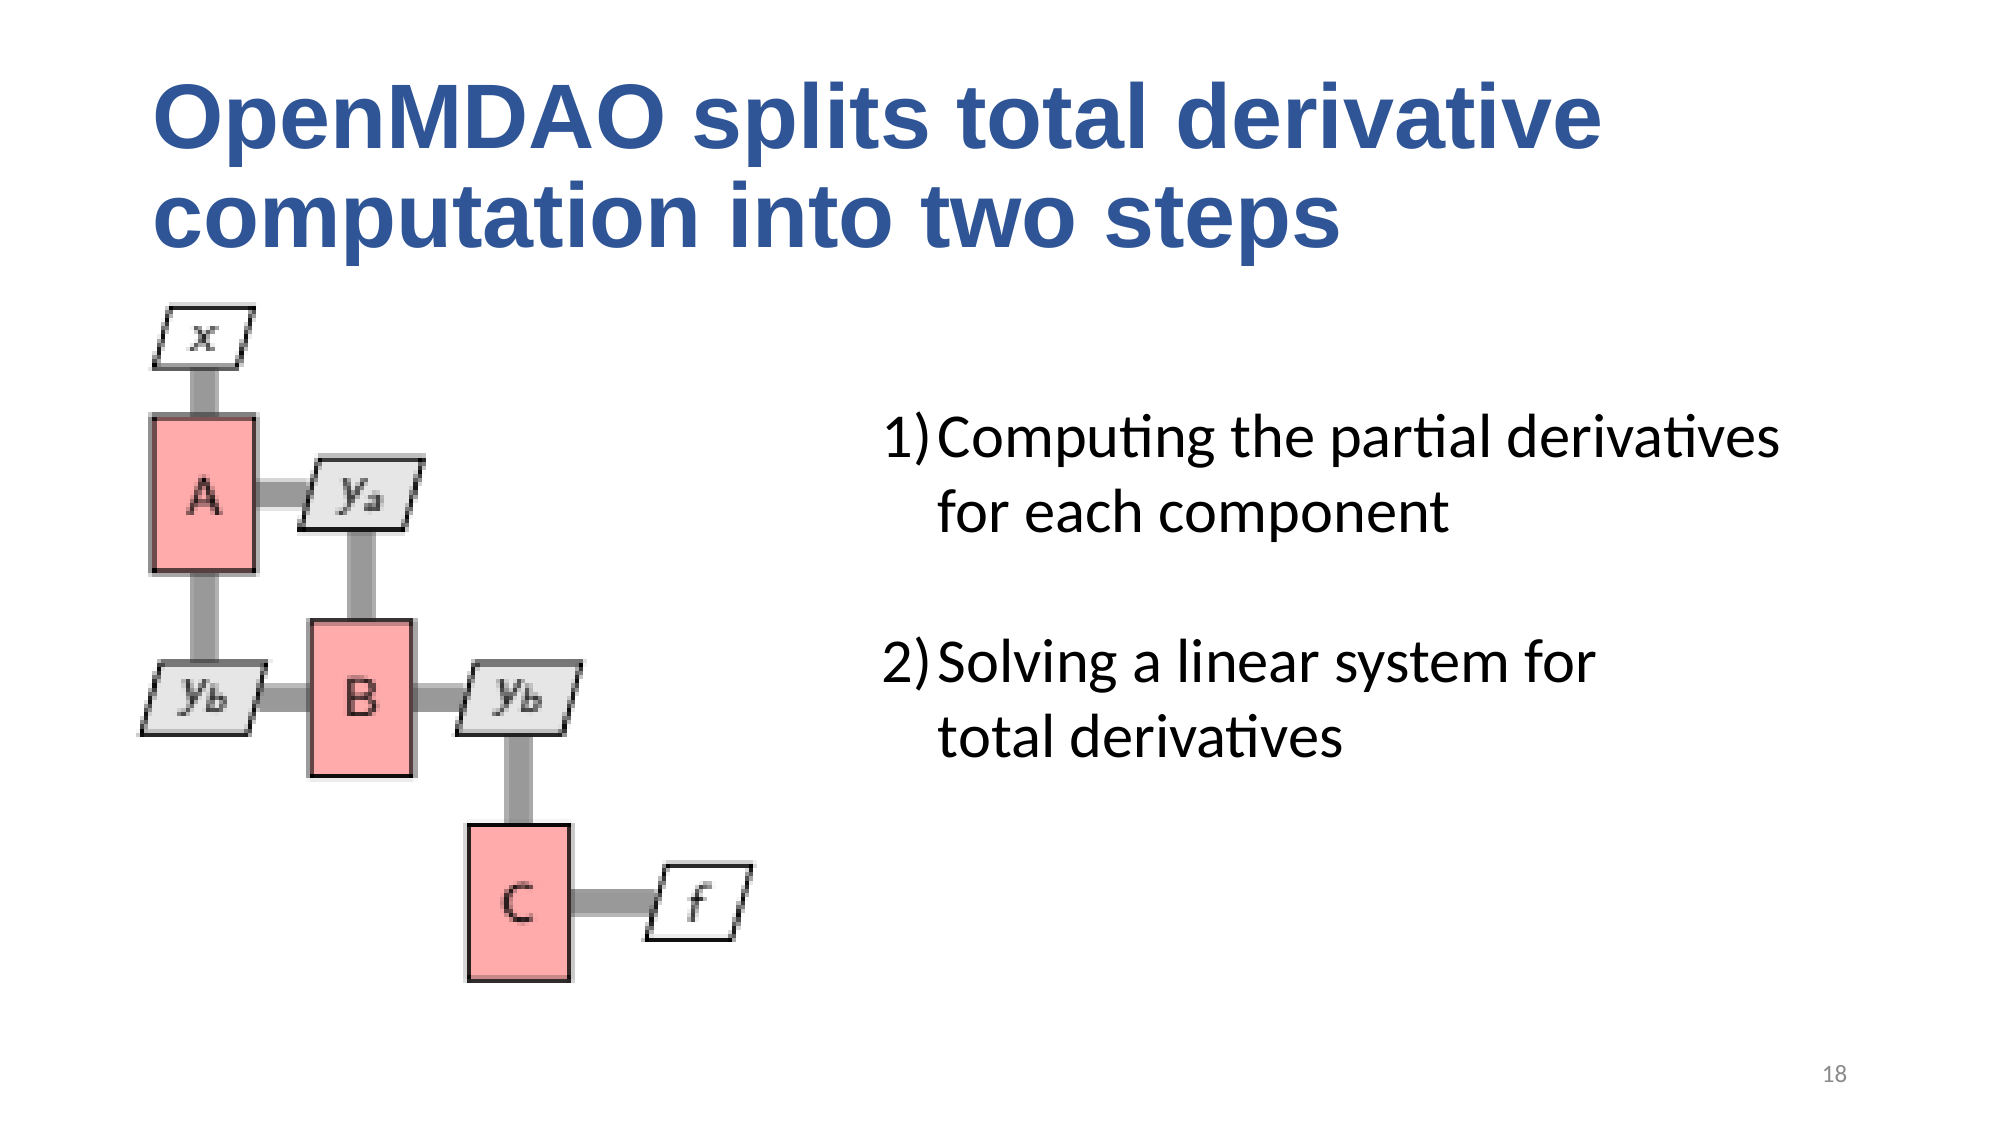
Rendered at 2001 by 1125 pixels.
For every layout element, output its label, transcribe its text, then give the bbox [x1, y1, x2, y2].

picture [95, 261, 791, 1066]
title OpenMDAO splits total derivative computation into two steps [137, 59, 1863, 278]
text_box Computing the partial derivatives for each component Solving a linear system for total derivatives [866, 387, 1811, 848]
slide_number 18 [1412, 1042, 1863, 1103]
